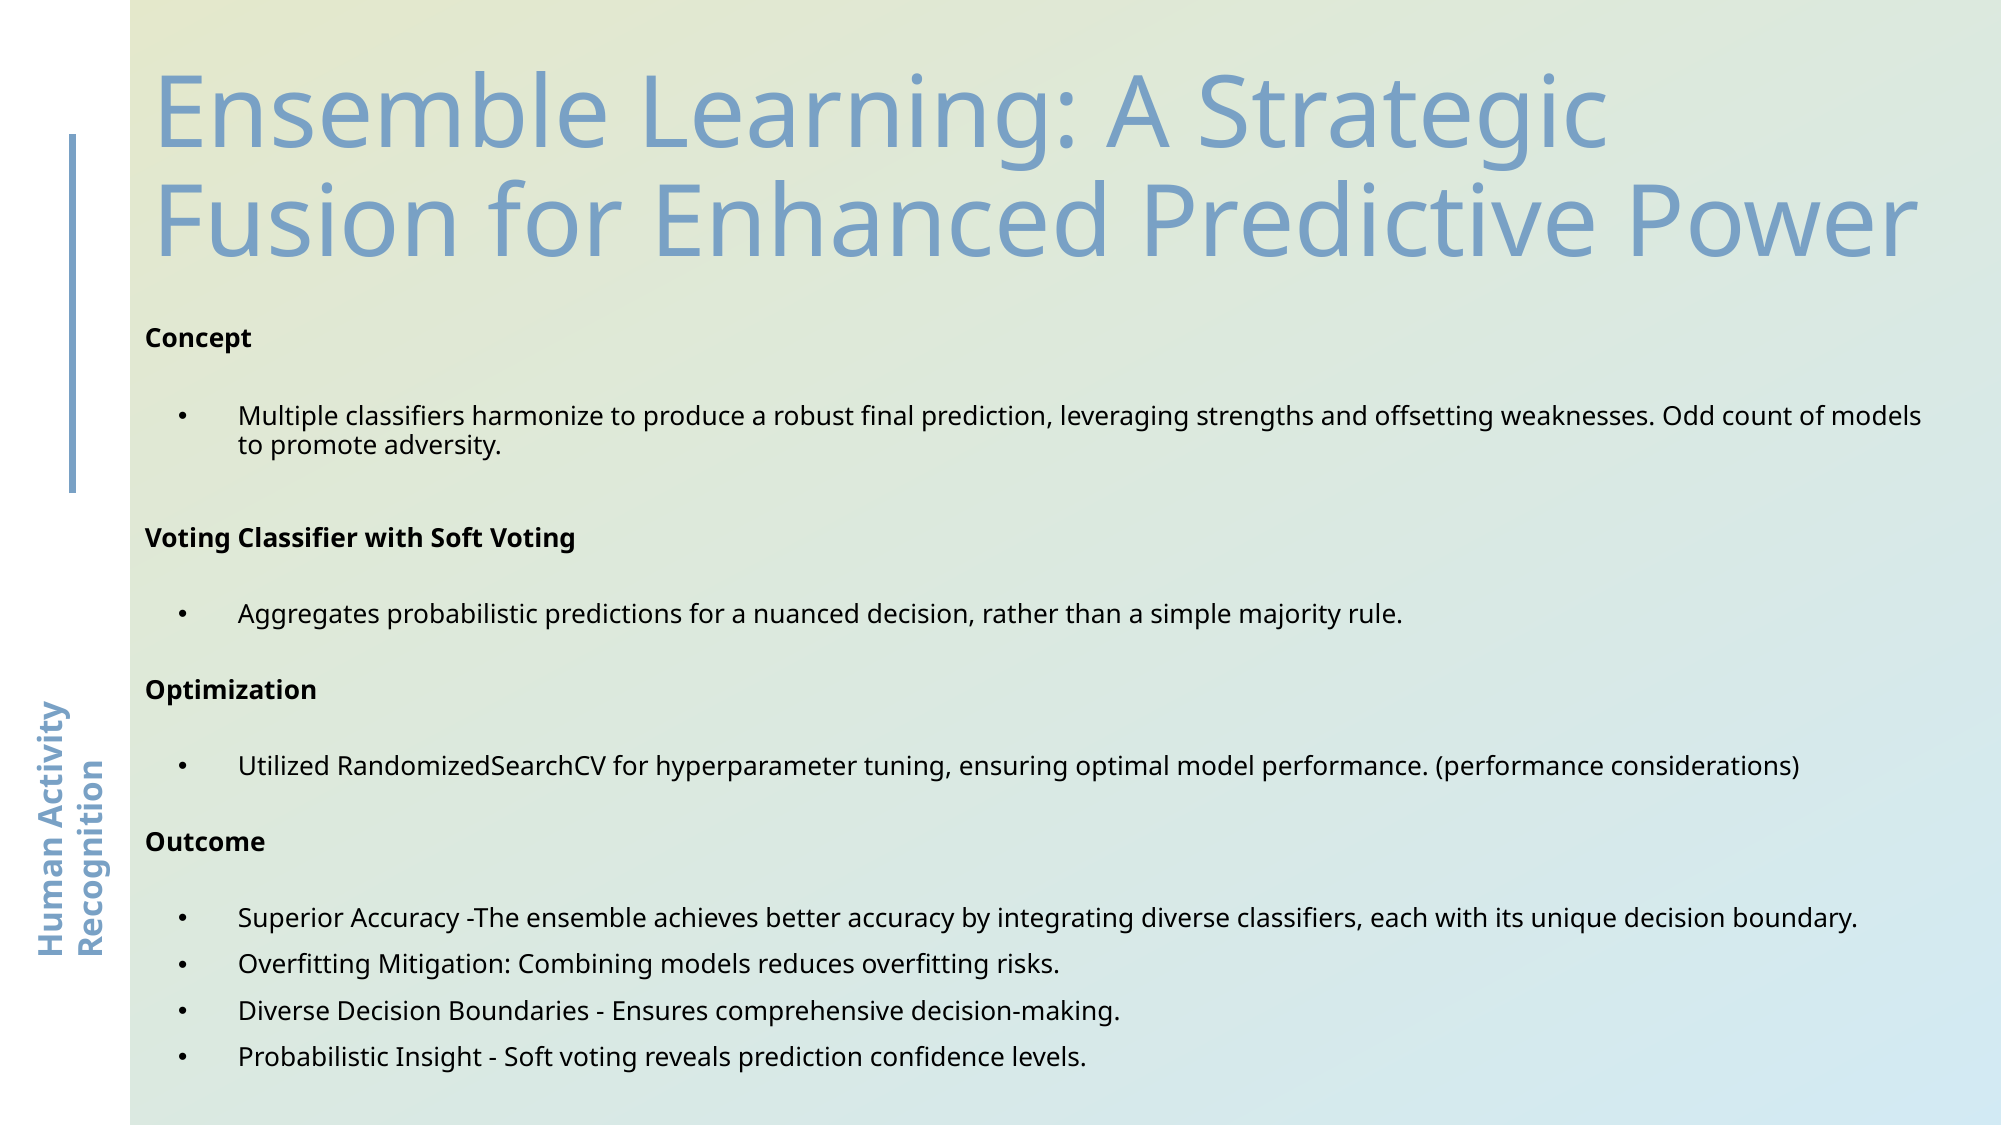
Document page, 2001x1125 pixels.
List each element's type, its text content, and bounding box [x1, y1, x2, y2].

text_box Human Activity Recognition [45, 511, 93, 963]
text_box [130, 0, 2000, 1125]
title Ensemble Learning: A Strategic Fusion for Enhanced Predictive Power [137, 52, 1946, 287]
text_box Concept Multiple classifiers harmonize to produce a robust final prediction, leveraging strengths and offsetting weaknesses. Odd count of models to promote adversity. Voting Classifier with Soft Voting Aggregates probabilistic predictions for a nuanced decision, rather than a simple majority rule. Optimization Utilized RandomizedSearchCV for hyperparameter tuning, ensuring optimal model performance. (performance considerations) Outcome Superior Accuracy -The ensemble achieves better accuracy by integrating diverse classifiers, each with its unique decision boundary. Overfitting Mitigation: Combining models reduces overfitting risks. Diverse Decision Boundaries - Ensures comprehensive decision-making. Probabilistic Insight - Soft voting reveals prediction confidence levels. [129, 308, 1938, 1095]
